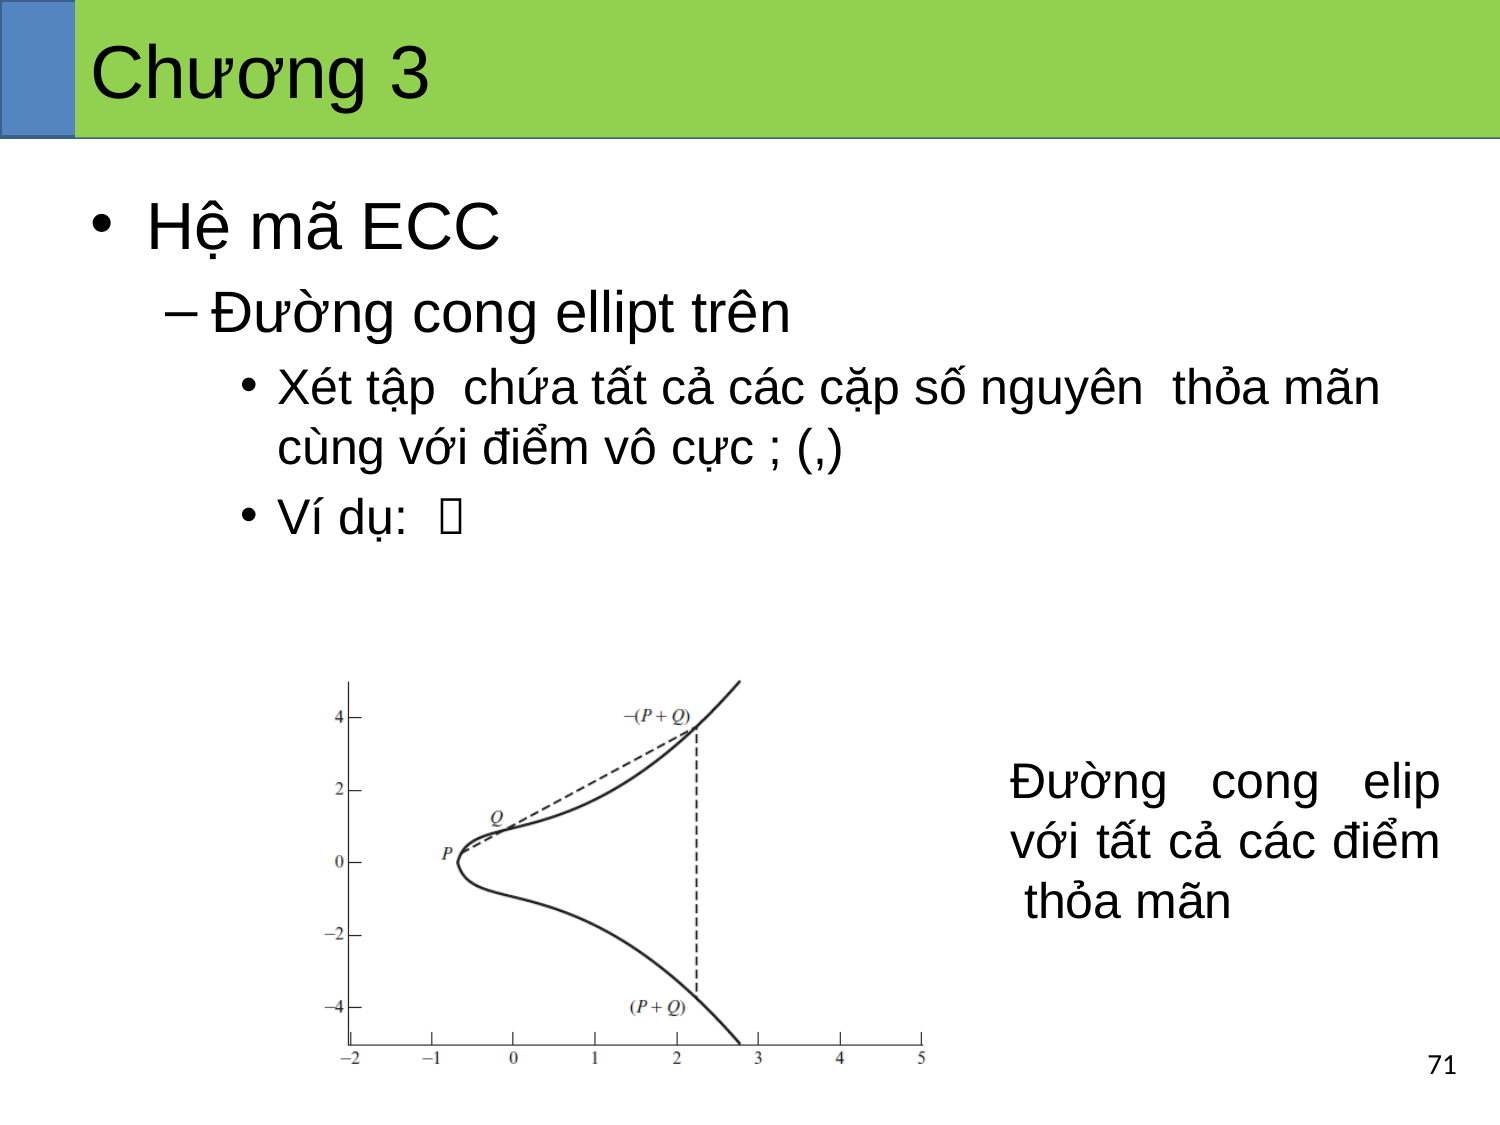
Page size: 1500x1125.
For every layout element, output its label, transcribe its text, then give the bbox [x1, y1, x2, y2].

title Chương 3 [75, 0, 1500, 138]
slide_number 71 [1412, 1037, 1488, 1098]
picture [324, 667, 938, 1072]
